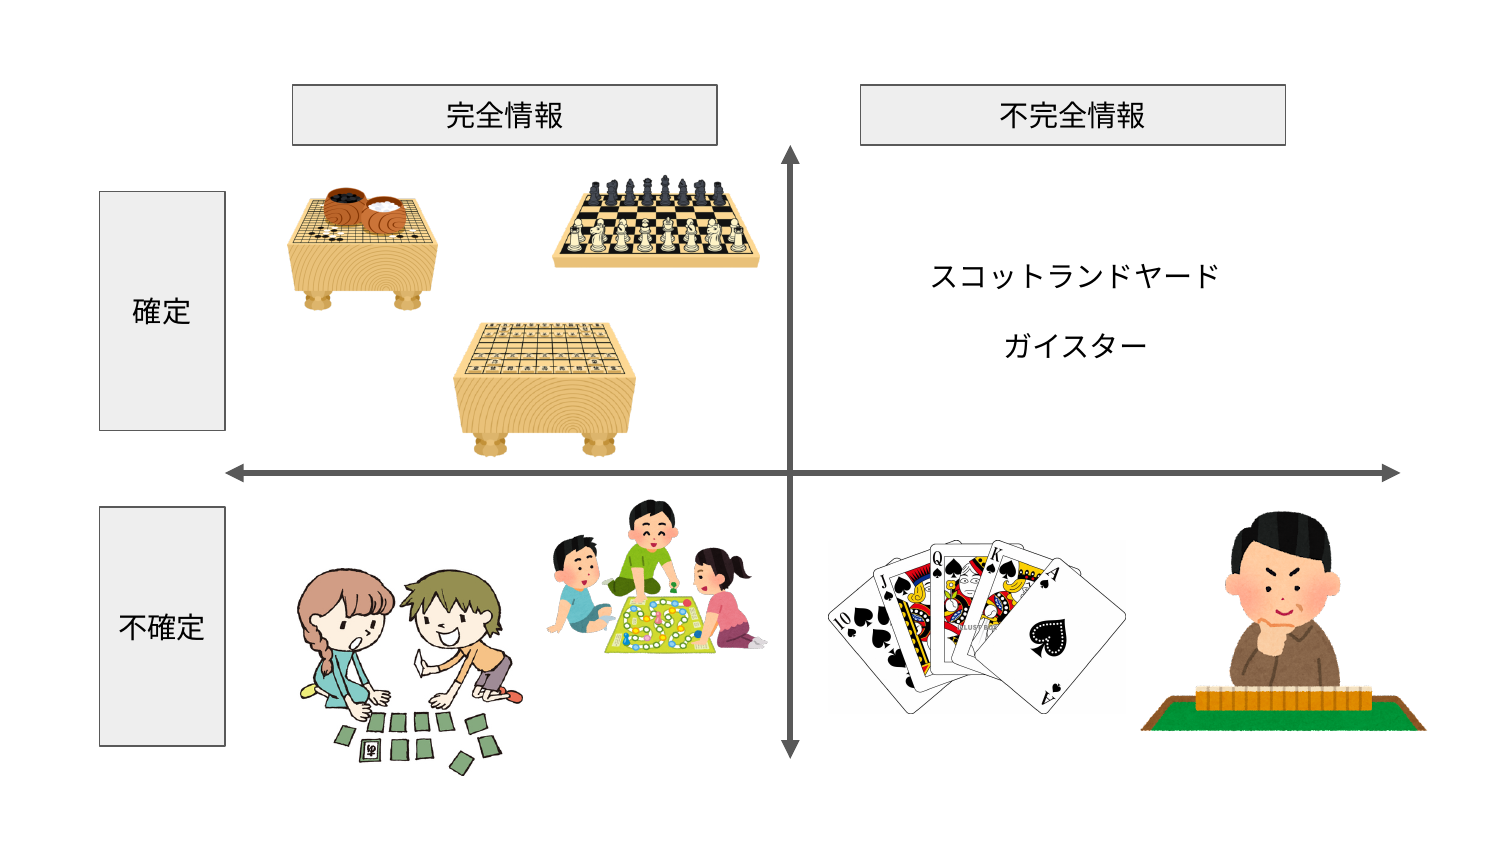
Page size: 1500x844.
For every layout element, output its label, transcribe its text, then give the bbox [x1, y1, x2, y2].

picture [1135, 504, 1433, 749]
picture [828, 539, 1126, 714]
text_box 不確定 [99, 507, 225, 747]
text_box 確定 [99, 191, 225, 431]
picture [542, 492, 770, 666]
text_box スコットランドヤード ガイスター [892, 243, 1259, 378]
picture [297, 567, 523, 776]
text_box 完全情報 [292, 84, 718, 145]
picture [452, 117, 761, 482]
text_box 不完全情報 [860, 84, 1286, 145]
picture [287, 173, 439, 325]
